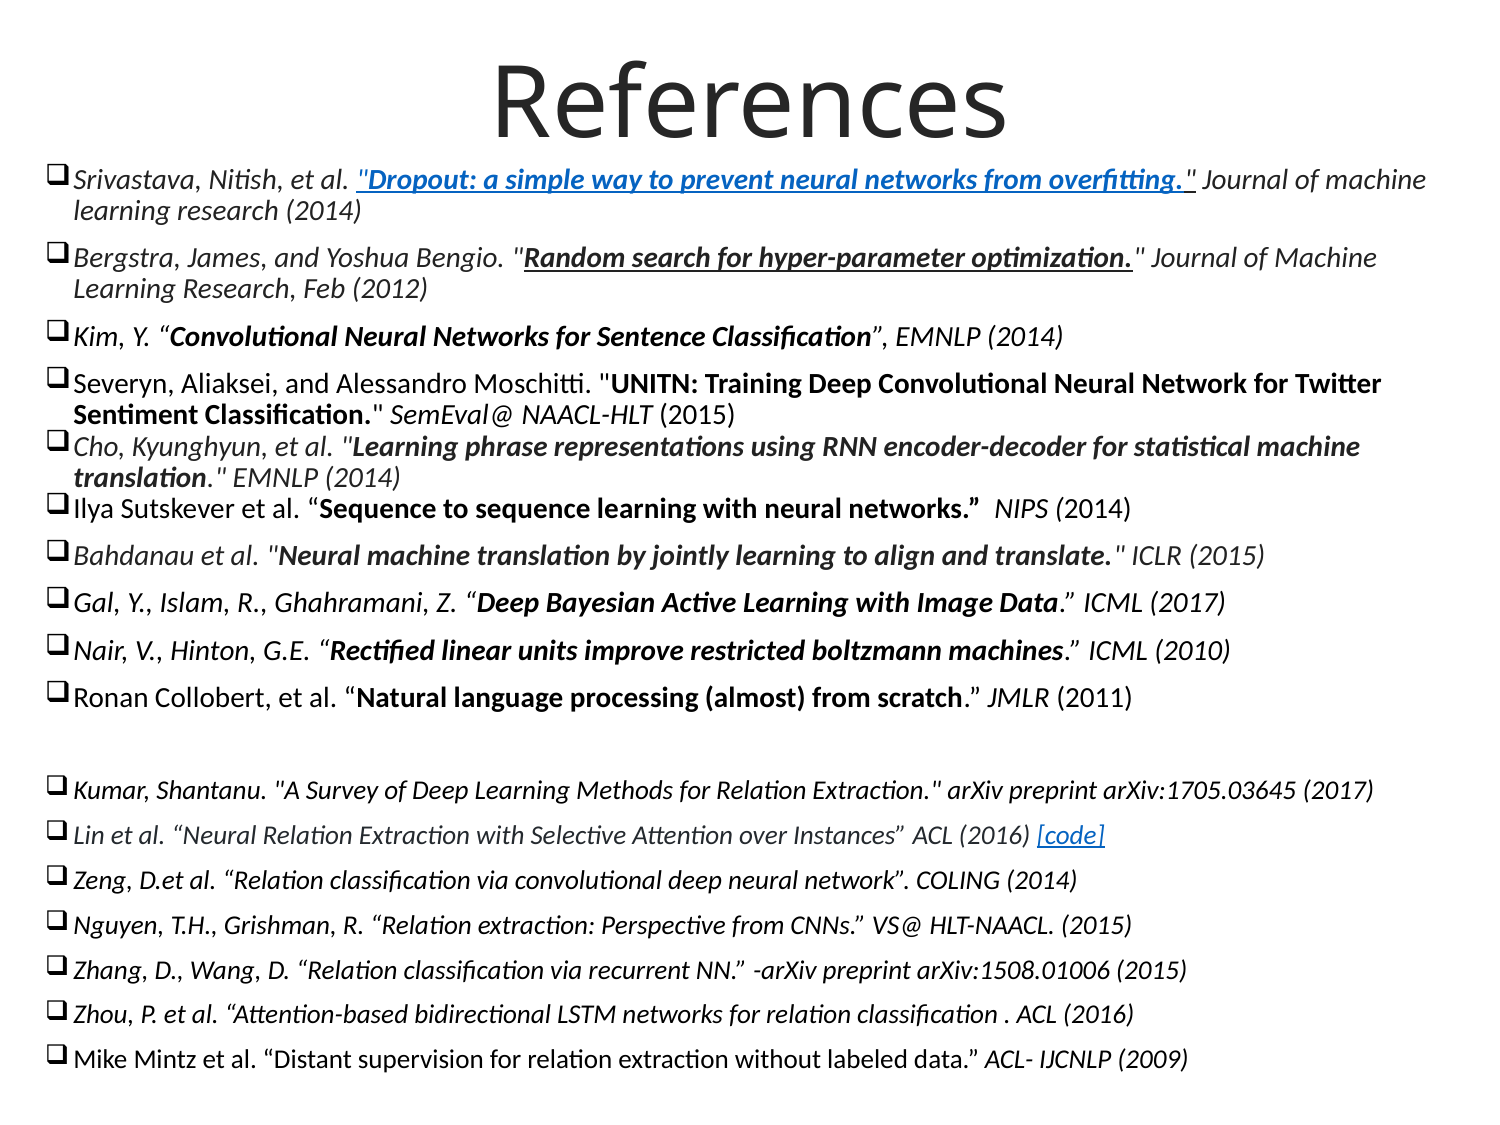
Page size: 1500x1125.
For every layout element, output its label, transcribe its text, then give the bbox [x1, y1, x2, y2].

list Srivastava, Nitish, et al. "Dropout: a simple way to prevent neural networks from overfitting." Journal of machine learning research (2014) Bergstra, James, and Yoshua Bengio. "Random search for hyper-parameter optimization." Journal of Machine Learning Research, Feb (2012) Kim, Y. “Convolutional Neural Networks for Sentence Classification”, EMNLP (2014) Severyn, Aliaksei, and Alessandro Moschitti. "UNITN: Training Deep Convolutional Neural Network for Twitter Sentiment Classification." SemEval@ NAACL-HLT (2015) Cho, Kyunghyun, et al. "Learning phrase representations using RNN encoder-decoder for statistical machine translation." EMNLP (2014) Ilya Sutskever et al. “Sequence to sequence learning with neural networks.” NIPS (2014) Bahdanau et al. "Neural machine translation by jointly learning to align and translate." ICLR (2015) Gal, Y., Islam, R., Ghahramani, Z. “Deep Bayesian Active Learning with Image Data.” ICML (2017) Nair, V., Hinton, G.E. “Rectified linear units improve restricted boltzmann machines.” ICML (2010) Ronan Collobert, et al. “Natural language processing (almost) from scratch.” JMLR (2011) Kumar, Shantanu. "A Survey of Deep Learning Methods for Relation Extraction." arXiv preprint arXiv:1705.03645 (2017) Lin et al. “Neural Relation Extraction with Selective Attention over Instances” ACL (2016) [code] Zeng, D.et al. “Relation classification via convolutional deep neural network”. COLING (2014) Nguyen, T.H., Grishman, R. “Relation extraction: Perspective from CNNs.” VS@ HLT-NAACL. (2015) Zhang, D., Wang, D. “Relation classification via recurrent NN.” -arXiv preprint arXiv:1508.01006 (2015) Zhou, P. et al. “Attention-based bidirectional LSTM networks for relation classification . ACL (2016) Mike Mintz et al. “Distant supervision for relation extraction without labeled data.” ACL- IJCNLP (2009) [30, 156, 1480, 1125]
text_box References [90, 29, 1410, 225]
